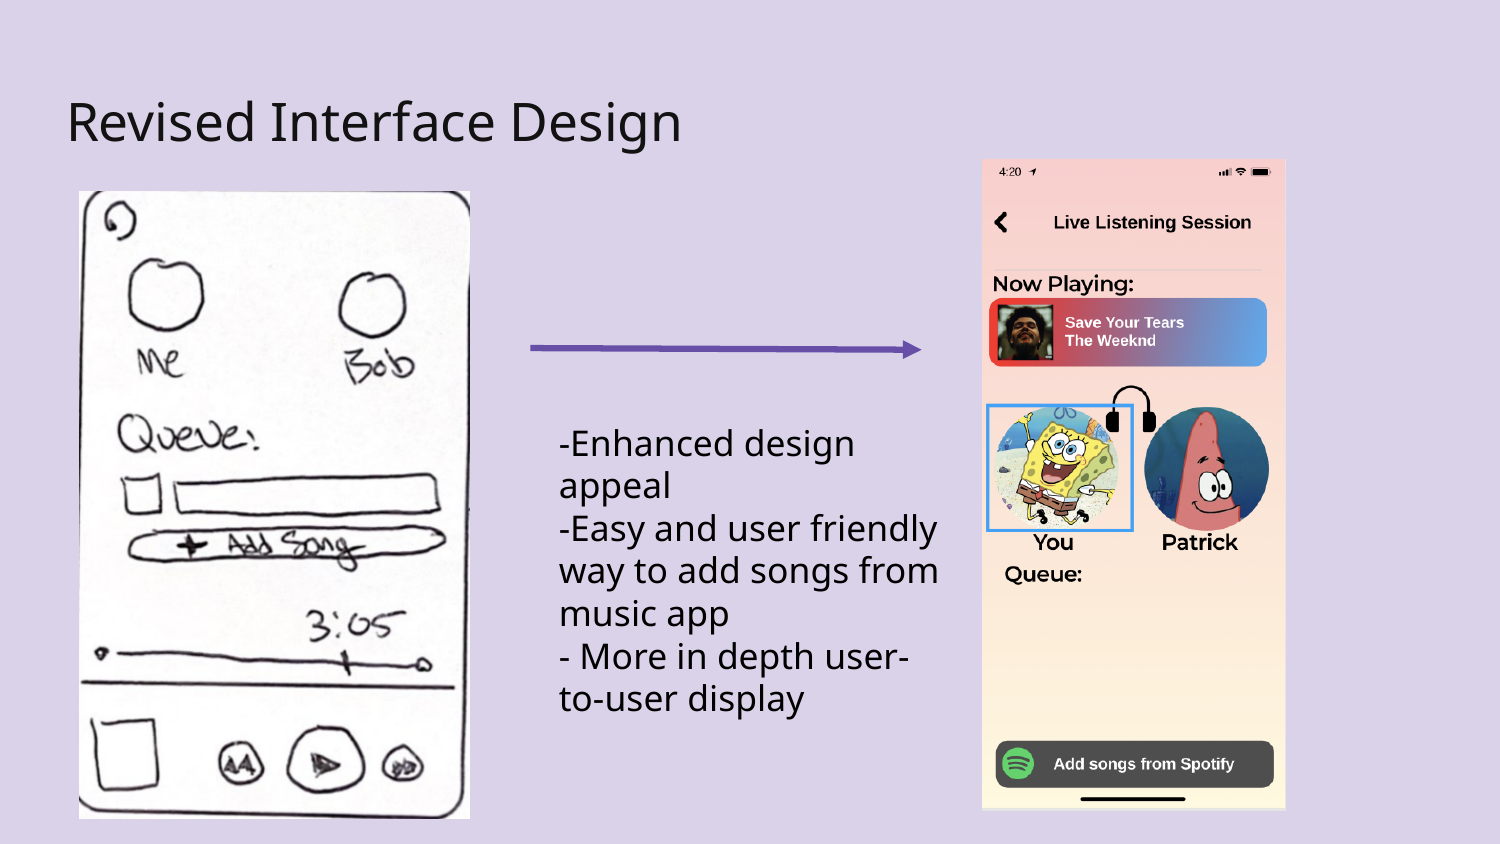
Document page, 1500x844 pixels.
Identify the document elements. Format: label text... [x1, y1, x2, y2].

picture [982, 158, 1287, 812]
picture [79, 191, 470, 819]
text_box -Enhanced design appeal -Easy and user friendly way to add songs from music app - More in depth user-to-user display [543, 406, 960, 734]
title Revised Interface Design [51, 72, 1449, 167]
